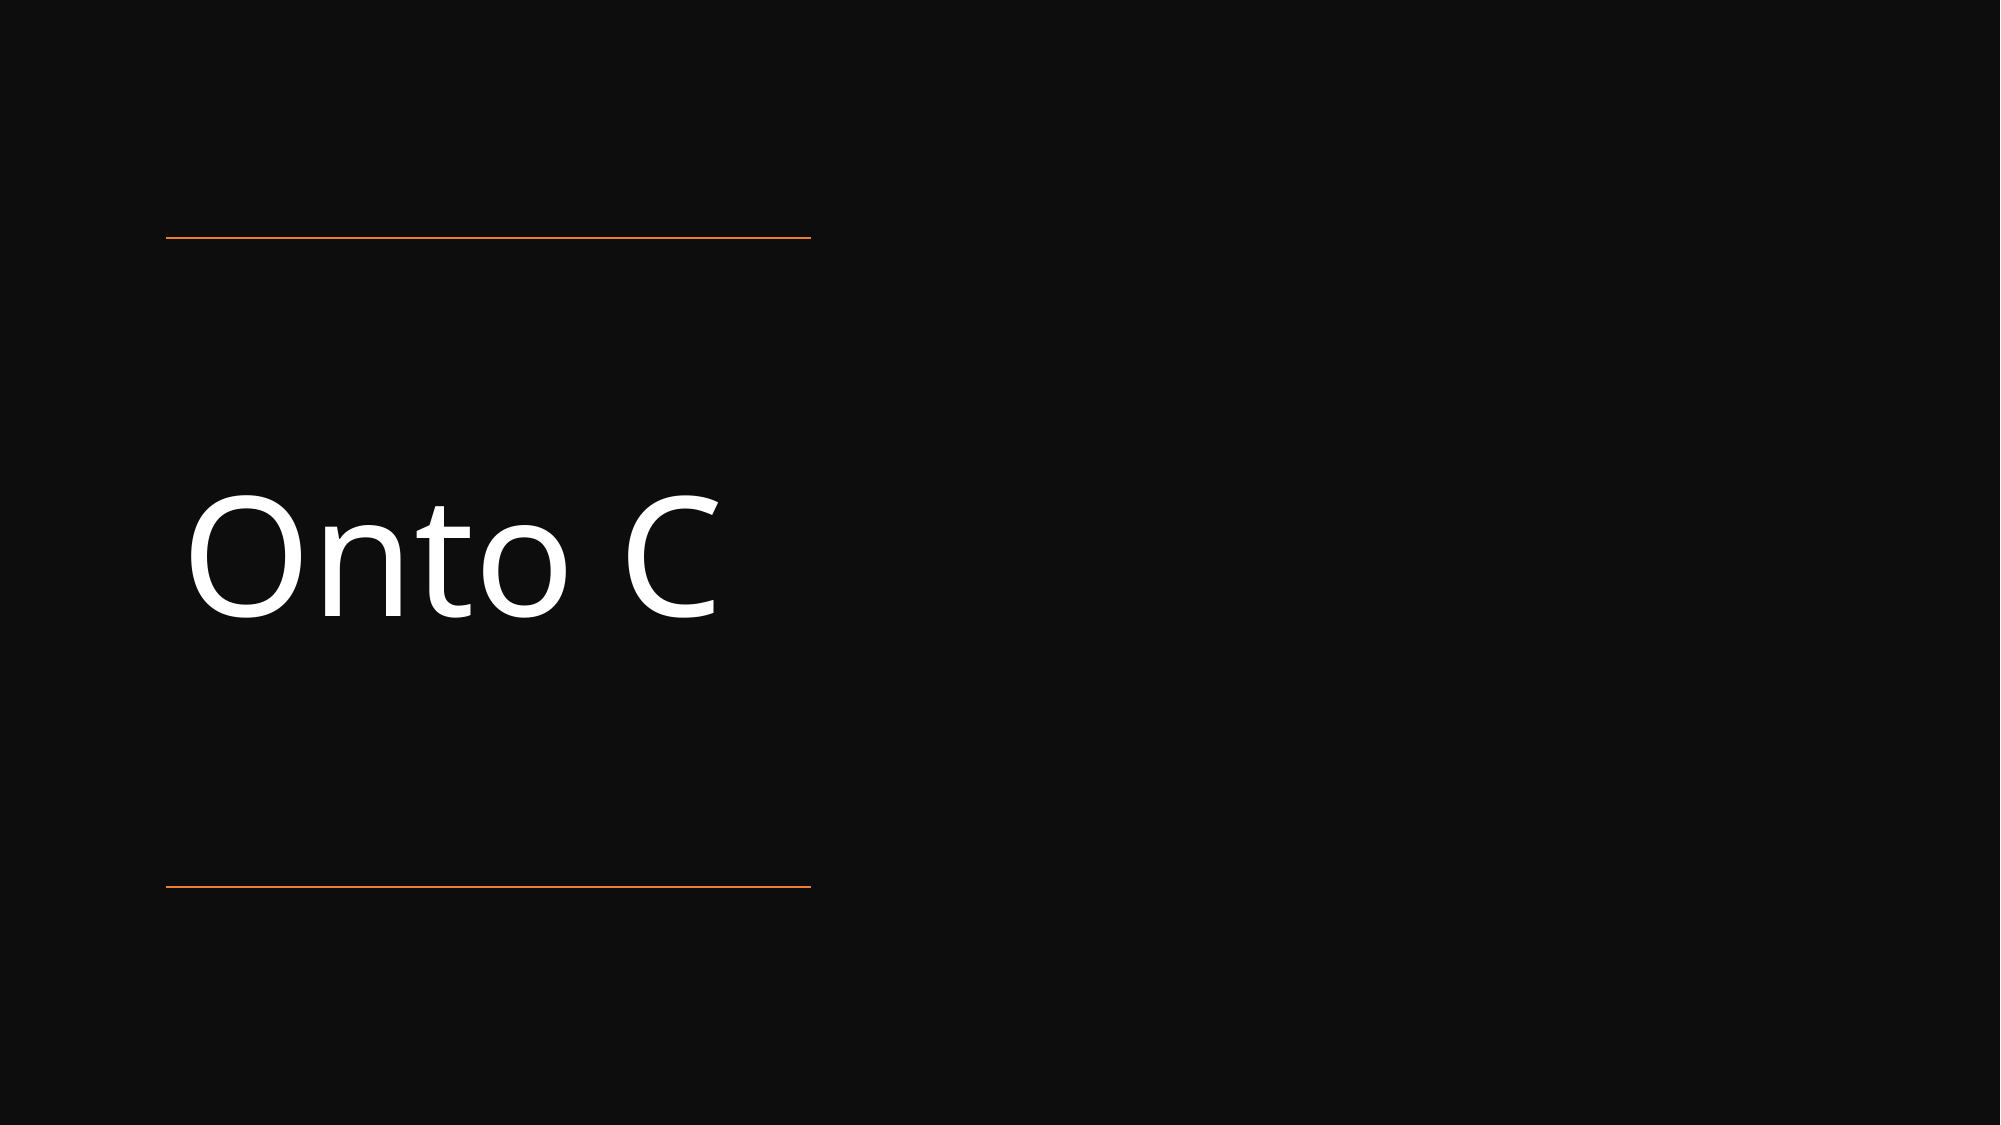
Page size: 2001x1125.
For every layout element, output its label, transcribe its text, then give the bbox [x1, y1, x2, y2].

text_box [0, 0, 2000, 1125]
title Onto C [166, 239, 812, 887]
